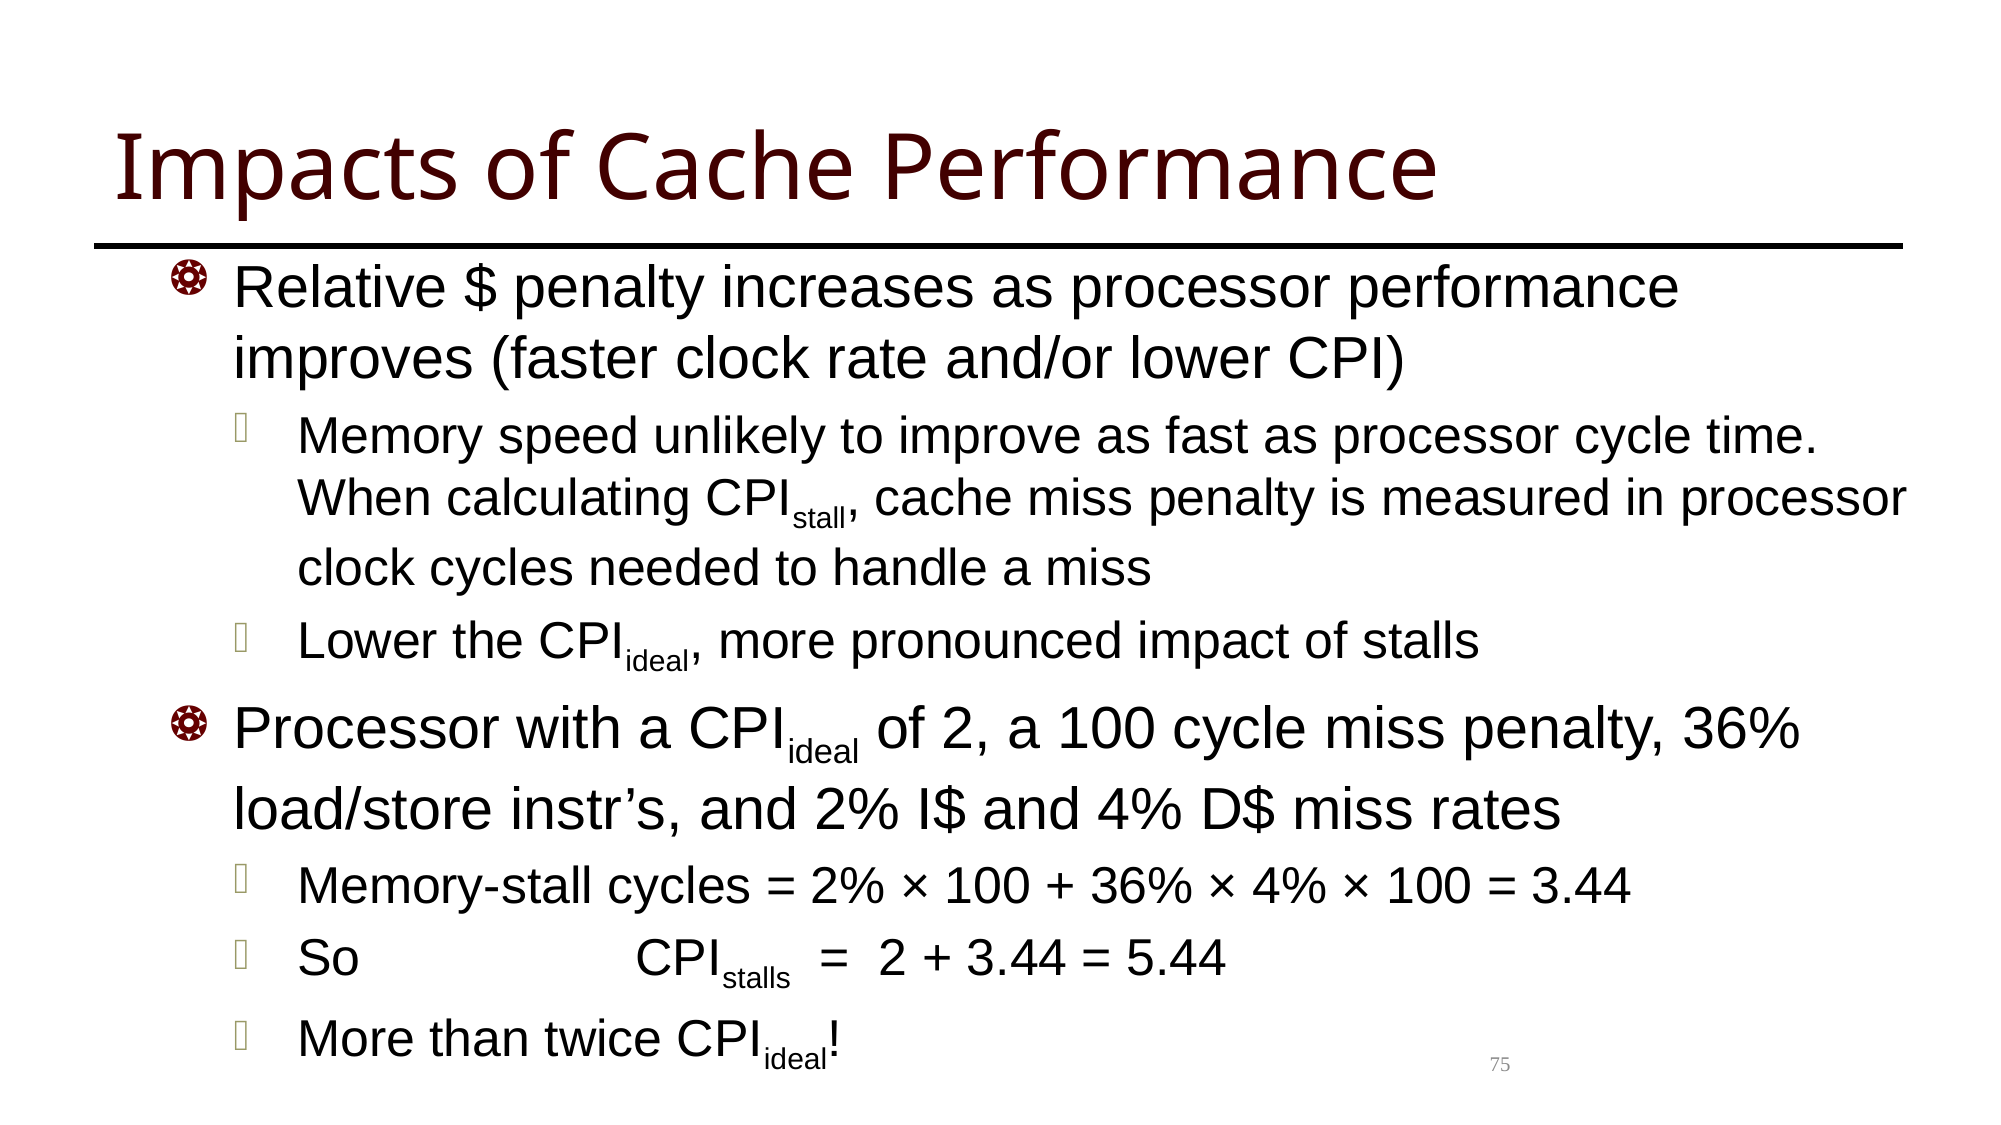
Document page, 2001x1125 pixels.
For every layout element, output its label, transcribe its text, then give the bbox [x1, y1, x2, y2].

slide_number 75 [1324, 1042, 1676, 1103]
list Relative $ penalty increases as processor performance improves (faster clock rate and/or lower CPI) Memory speed unlikely to improve as fast as processor cycle time. When calculating CPIstall, cache miss penalty is measured in processor clock cycles needed to handle a miss Lower the CPIideal, more pronounced impact of stalls Processor with a CPIideal of 2, a 100 cycle miss penalty, 36% load/store instr’s, and 2% I$ and 4% D$ miss rates Memory-stall cycles = 2% × 100 + 36% × 4% × 100 = 3.44 So CPIstalls = 2 + 3.44 = 5.44 More than twice CPIideal! [149, 240, 1938, 1092]
title Impacts of Cache Performance [99, 37, 1901, 226]
